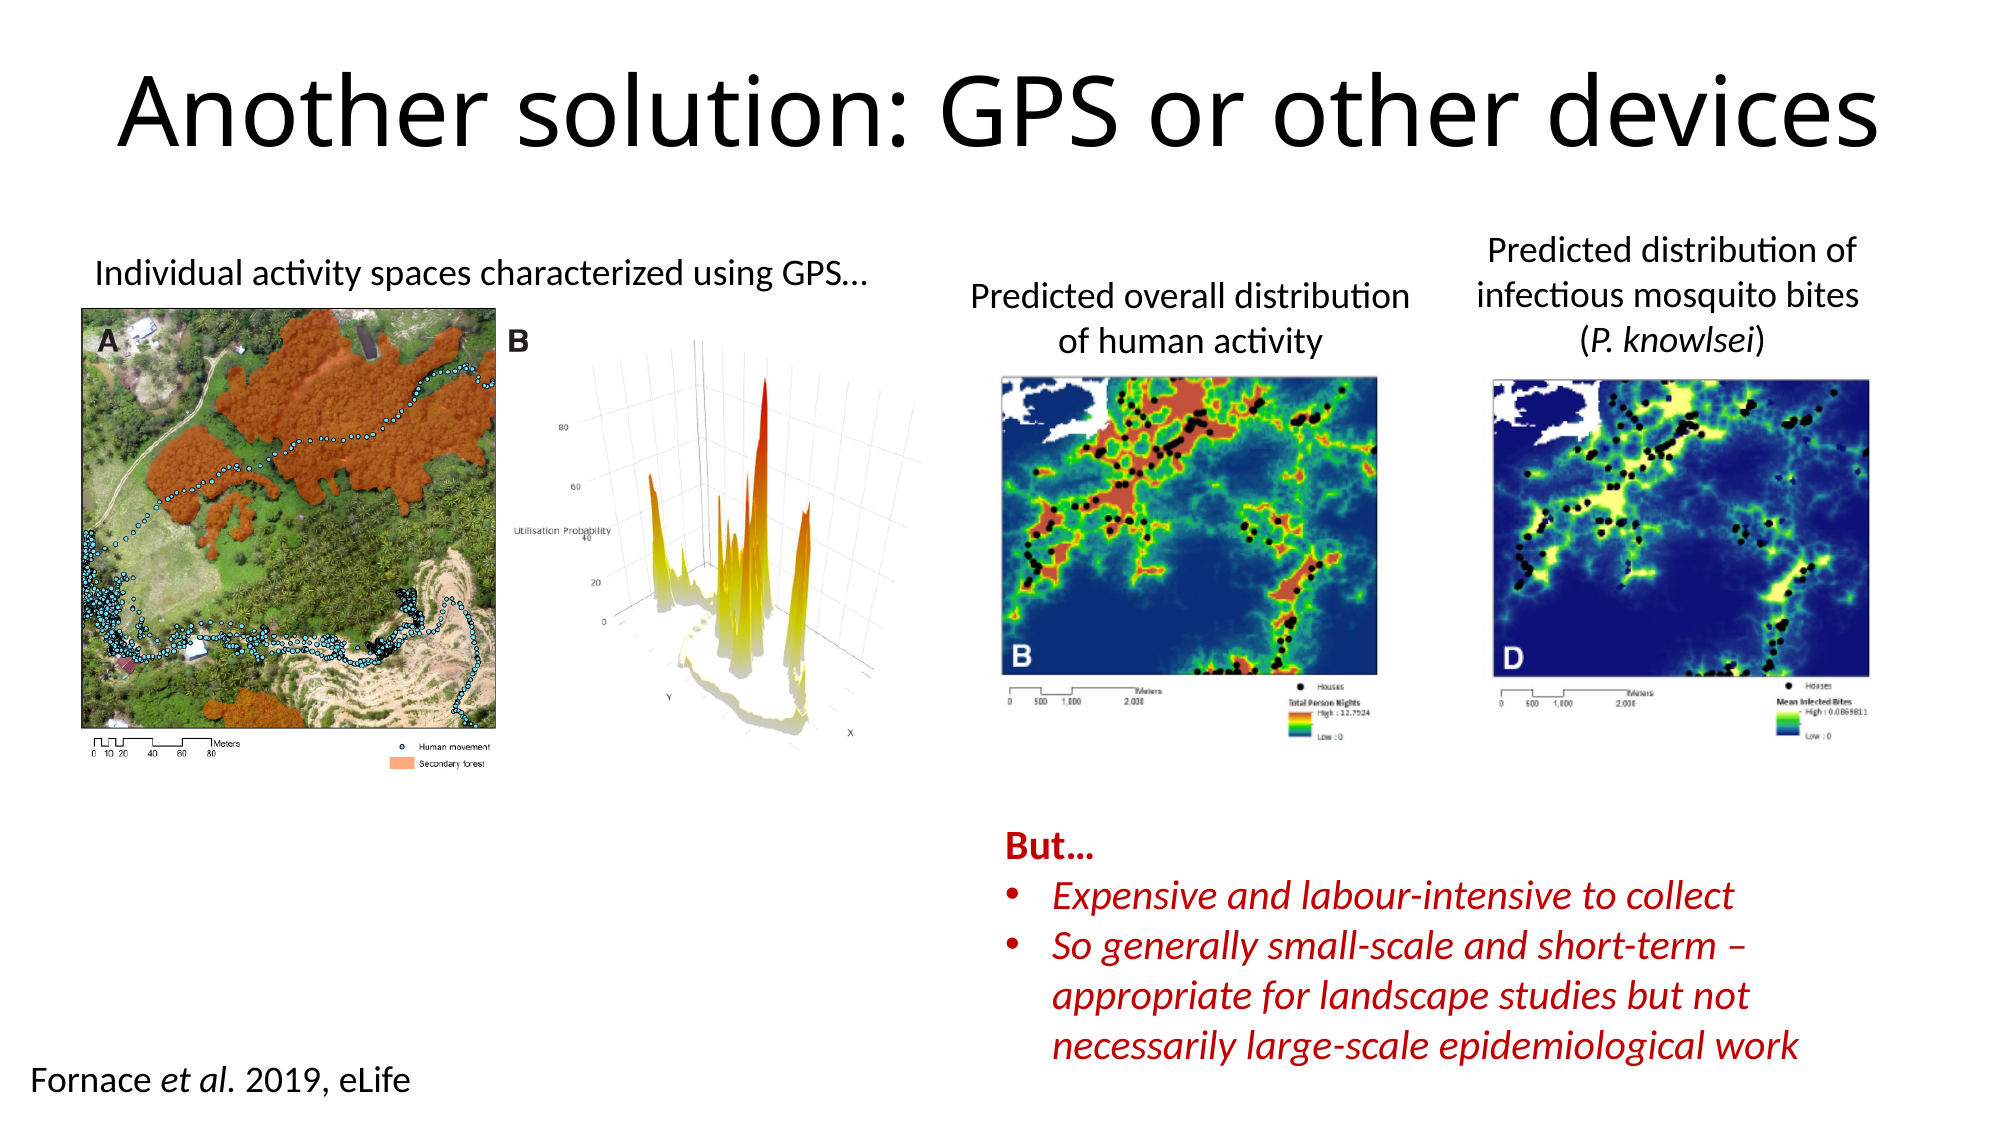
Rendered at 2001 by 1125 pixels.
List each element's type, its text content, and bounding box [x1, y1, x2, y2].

picture [1482, 377, 1883, 764]
text_box Predicted overall distribution of human activity [946, 263, 1435, 369]
text_box Predicted distribution of infectious mosquito bites (P. knowlsei) [1460, 217, 1884, 368]
picture [71, 301, 921, 775]
title Another solution: GPS or other devices [91, 36, 1909, 175]
text_box But… Expensive and labour-intensive to collect So generally small-scale and short-term – appropriate for landscape studies but not necessarily large-scale epidemiological work [990, 810, 1857, 1076]
text_box Individual activity spaces characterized using GPS… [79, 240, 1080, 301]
picture [990, 369, 1391, 756]
text_box Fornace et al. 2019, eLife [15, 1047, 1016, 1108]
